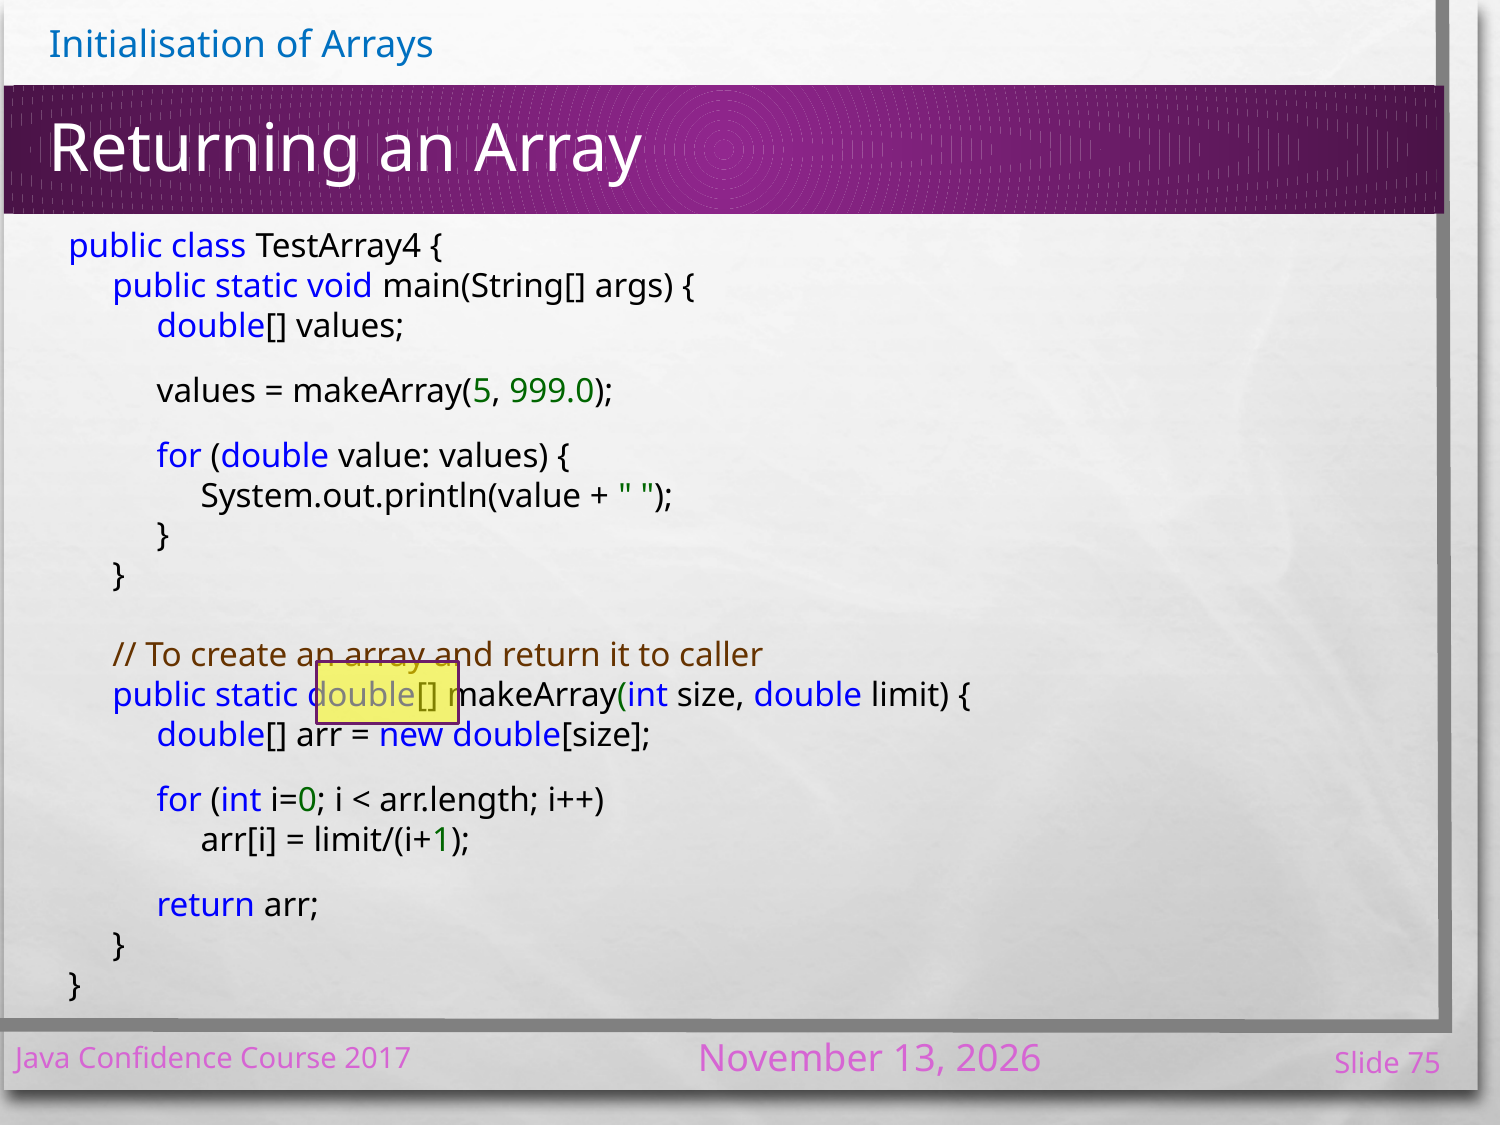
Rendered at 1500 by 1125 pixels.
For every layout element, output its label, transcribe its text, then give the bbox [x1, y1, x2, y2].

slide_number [633, 1027, 1106, 1092]
footer Java Confidence Course 2017 [0, 1027, 634, 1090]
text_box public class TestArray4 { public static void main(String[] args) { double[] values; values = makeArray(5, 999.0); for (double value: values) { System.out.println(value + " "); } } // To create an array and return it to caller public static double[] makeArray(int size, double limit) { double[] arr = new double[size]; for (int i=0; i < arr.length; i++) arr[i] = limit/(i+1); return arr; } } [53, 216, 1453, 1011]
title Returning an Array [3, 87, 1445, 214]
text_box [315, 660, 460, 725]
slide_number Slide 75 [1108, 1029, 1456, 1100]
